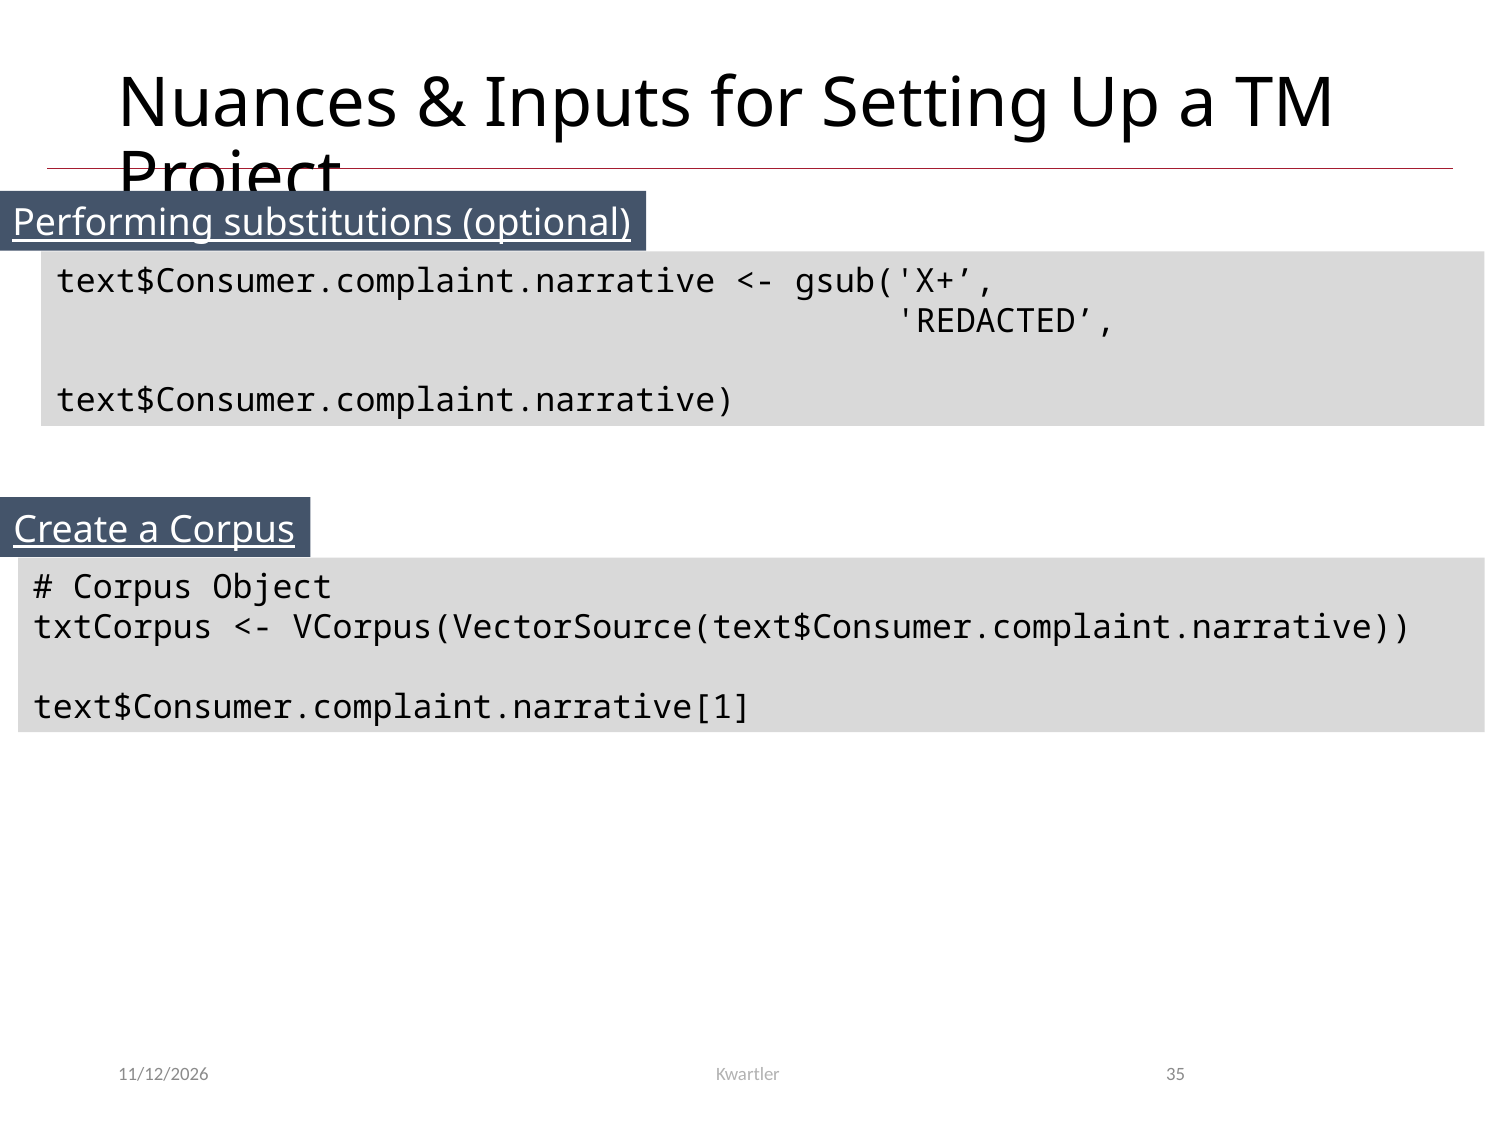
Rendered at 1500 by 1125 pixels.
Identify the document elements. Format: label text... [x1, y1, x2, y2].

text_box Create a Corpus [0, 497, 311, 557]
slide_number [103, 1042, 441, 1103]
slide_number 35 [1059, 1042, 1200, 1103]
text_box Performing substitutions (optional) [0, 190, 647, 251]
title Nuances & Inputs for Setting Up a TM Project [103, 59, 1397, 157]
footer Kwartler [496, 1042, 1004, 1103]
text_box # Corpus Object txtCorpus <- VCorpus(VectorSource(text$Consumer.complaint.narrative)) text$Consumer.complaint.narrative[1] [18, 557, 1485, 733]
text_box text$Consumer.complaint.narrative <- gsub('X+’, 'REDACTED’, text$Consumer.complaint.narrative) [41, 251, 1485, 426]
